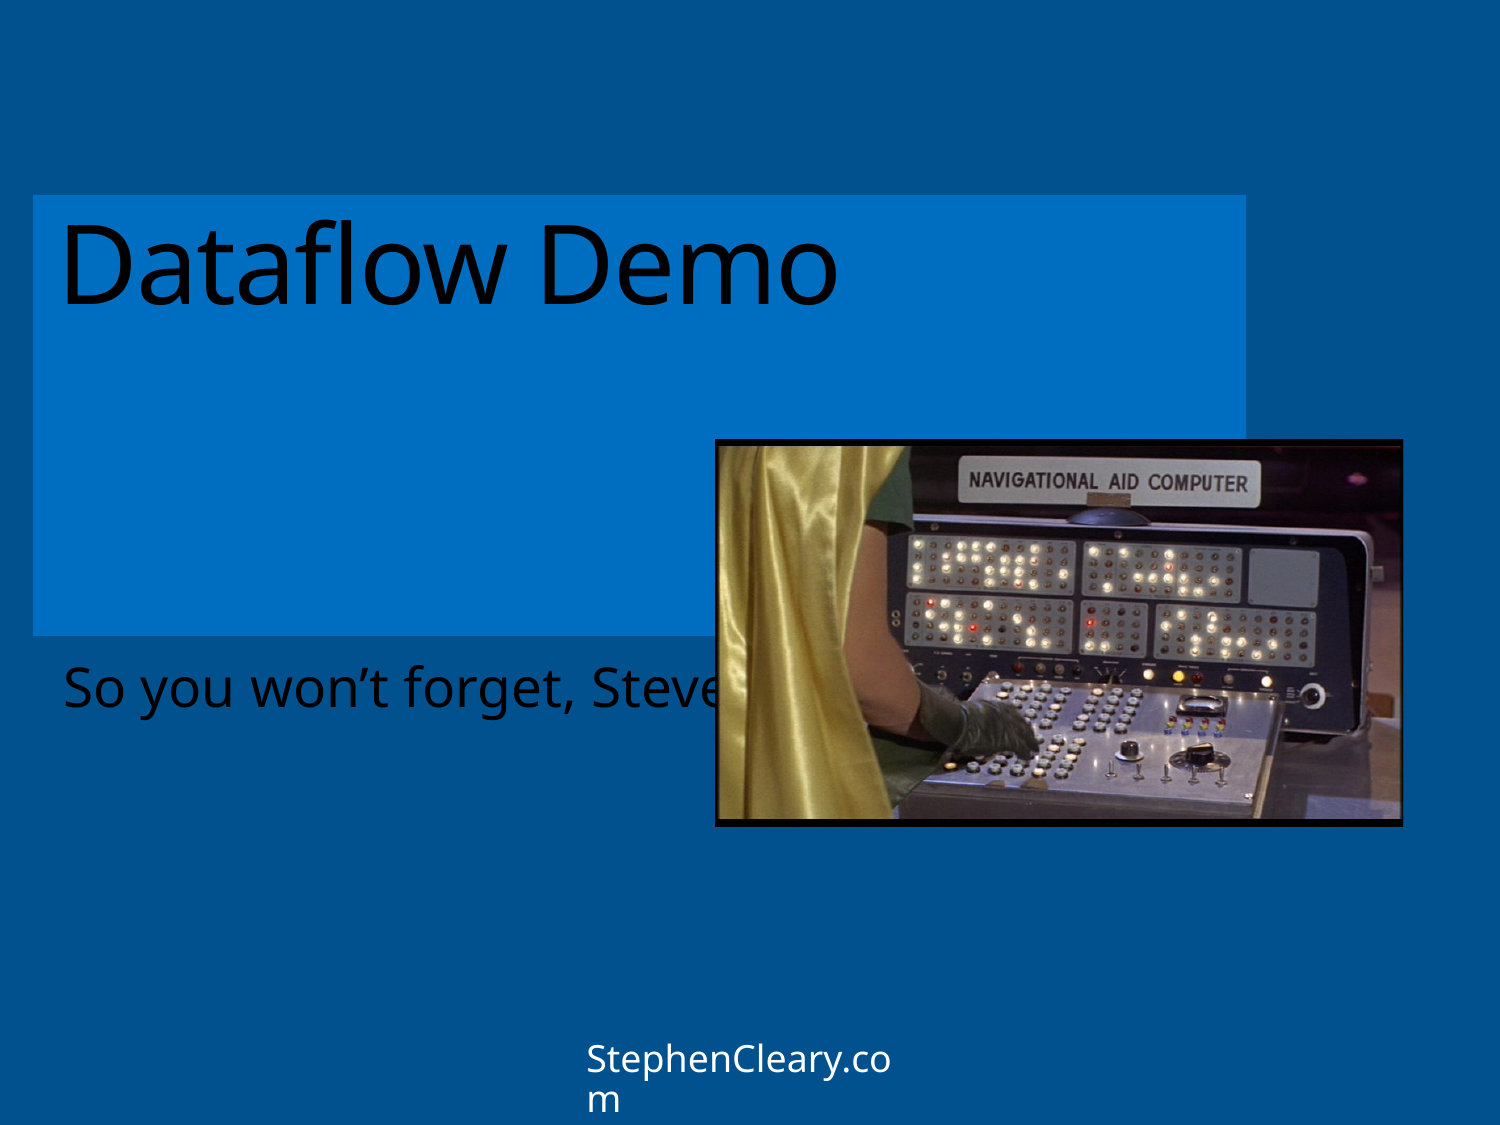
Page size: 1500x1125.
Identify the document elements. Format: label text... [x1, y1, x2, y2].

picture [715, 438, 1405, 827]
title Dataflow Demo [33, 194, 1247, 636]
list So you won’t forget, Steve. [33, 636, 1247, 931]
